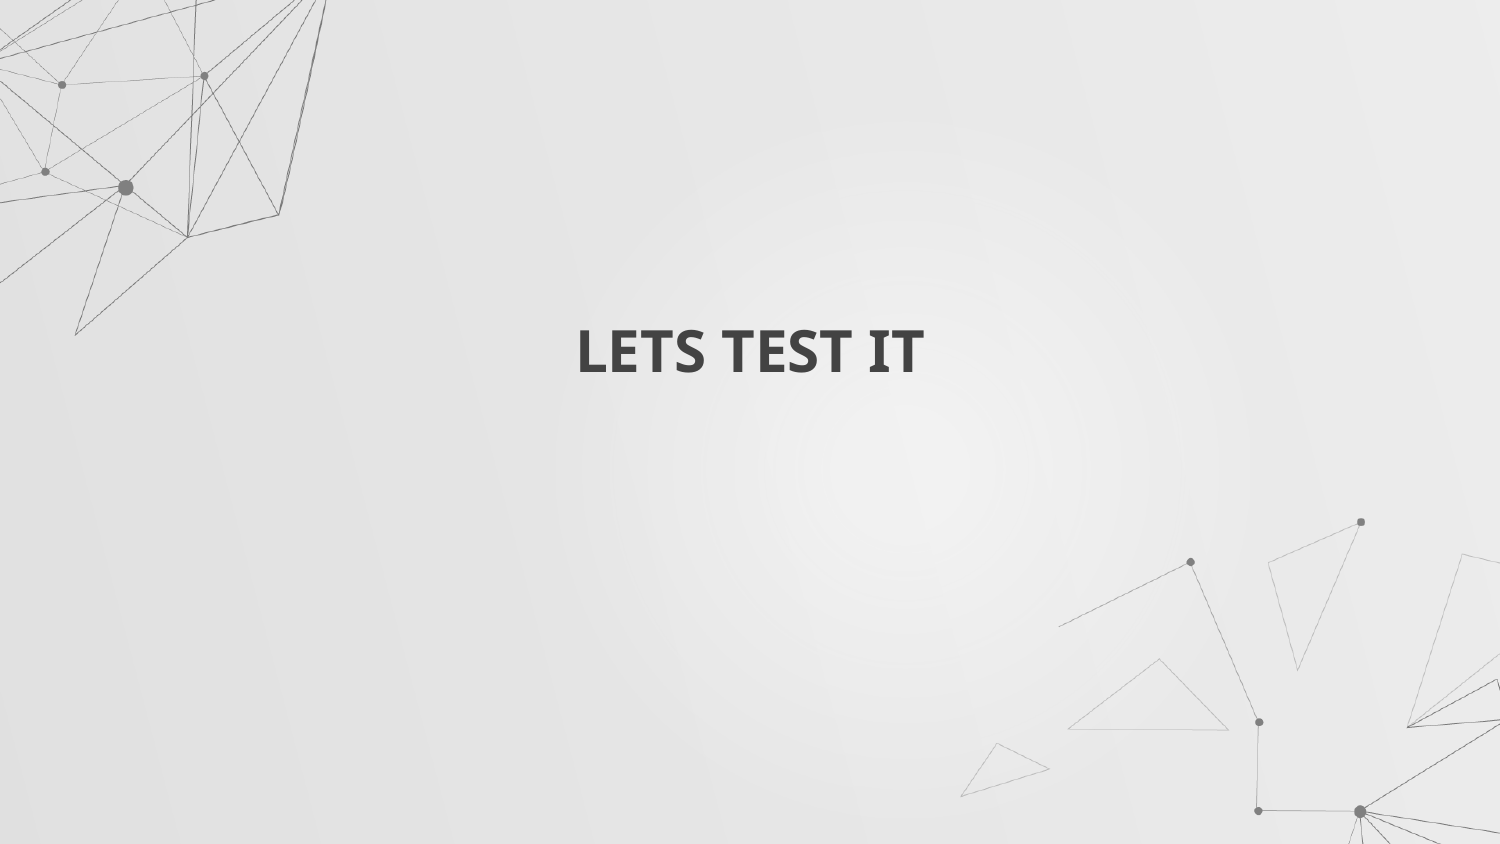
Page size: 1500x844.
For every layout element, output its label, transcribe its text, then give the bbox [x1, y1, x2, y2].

title LETS TEST IT [432, 61, 1068, 399]
picture [0, 0, 1500, 844]
